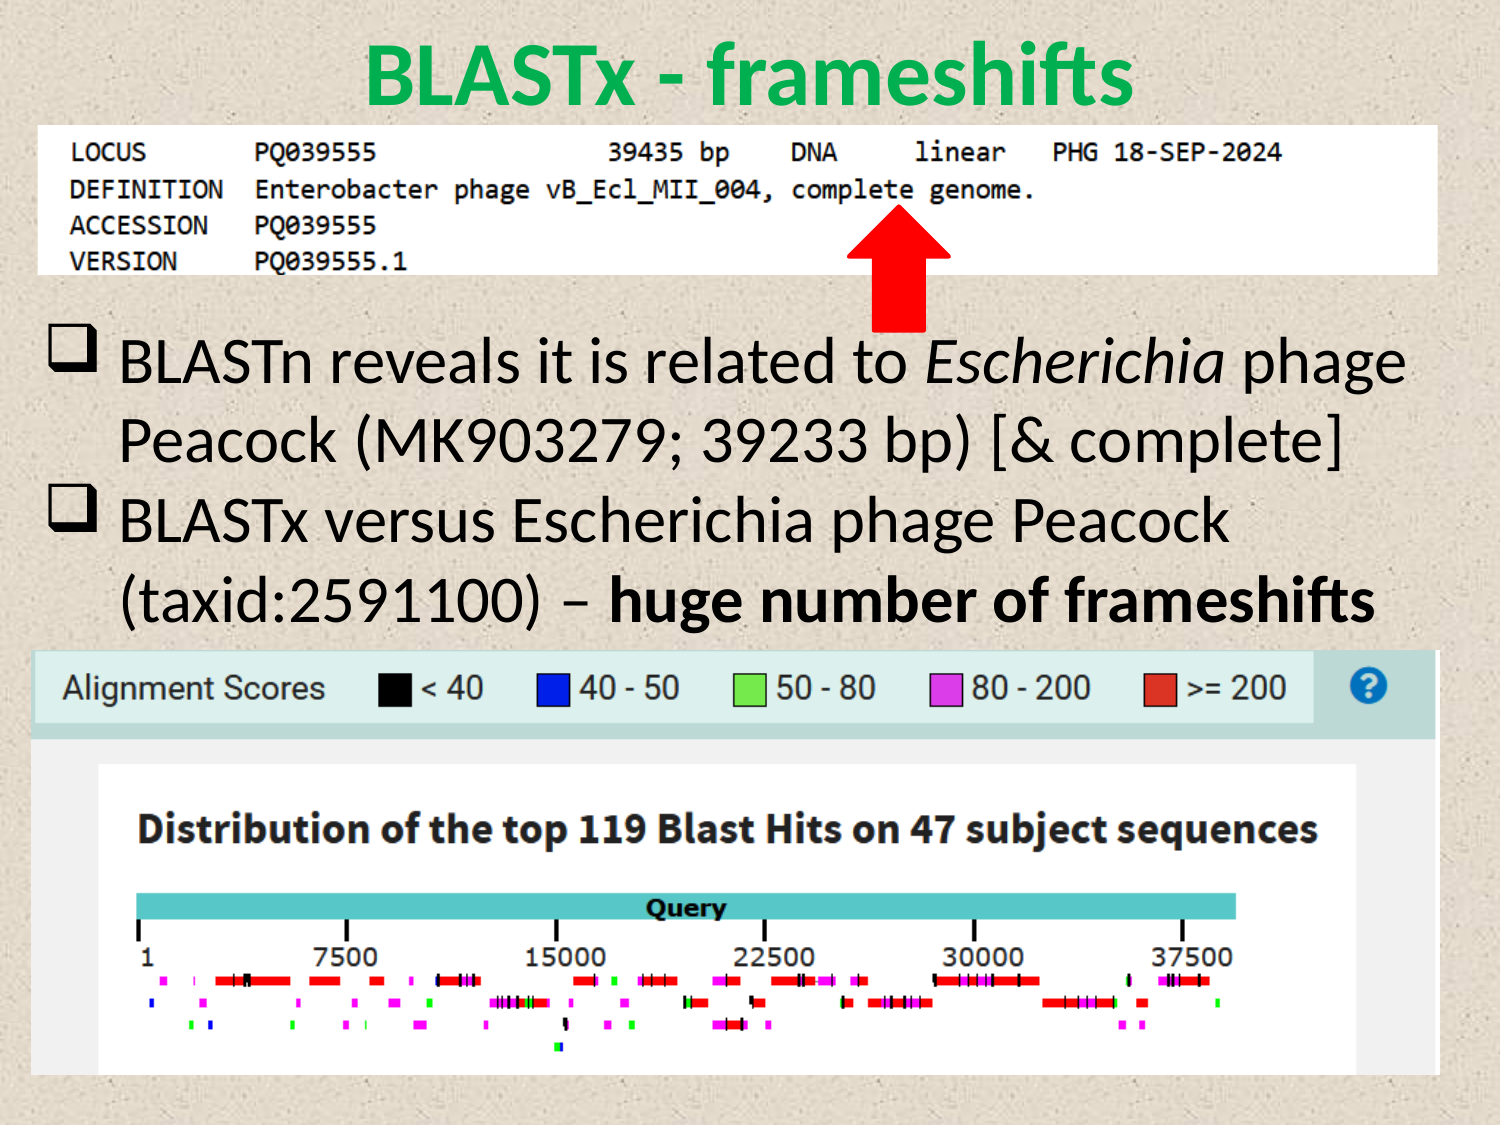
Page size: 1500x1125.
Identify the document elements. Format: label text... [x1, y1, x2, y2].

text_box [871, 285, 926, 333]
text_box BLASTn reveals it is related to Escherichia phage Peacock (MK903279; 39233 bp) [& complete] BLASTx versus Escherichia phage Peacock (taxid:2591100) – huge number of frameshifts [28, 308, 1438, 644]
title BLASTx - frameshifts [75, 0, 1425, 123]
picture [0, 0, 1500, 1125]
